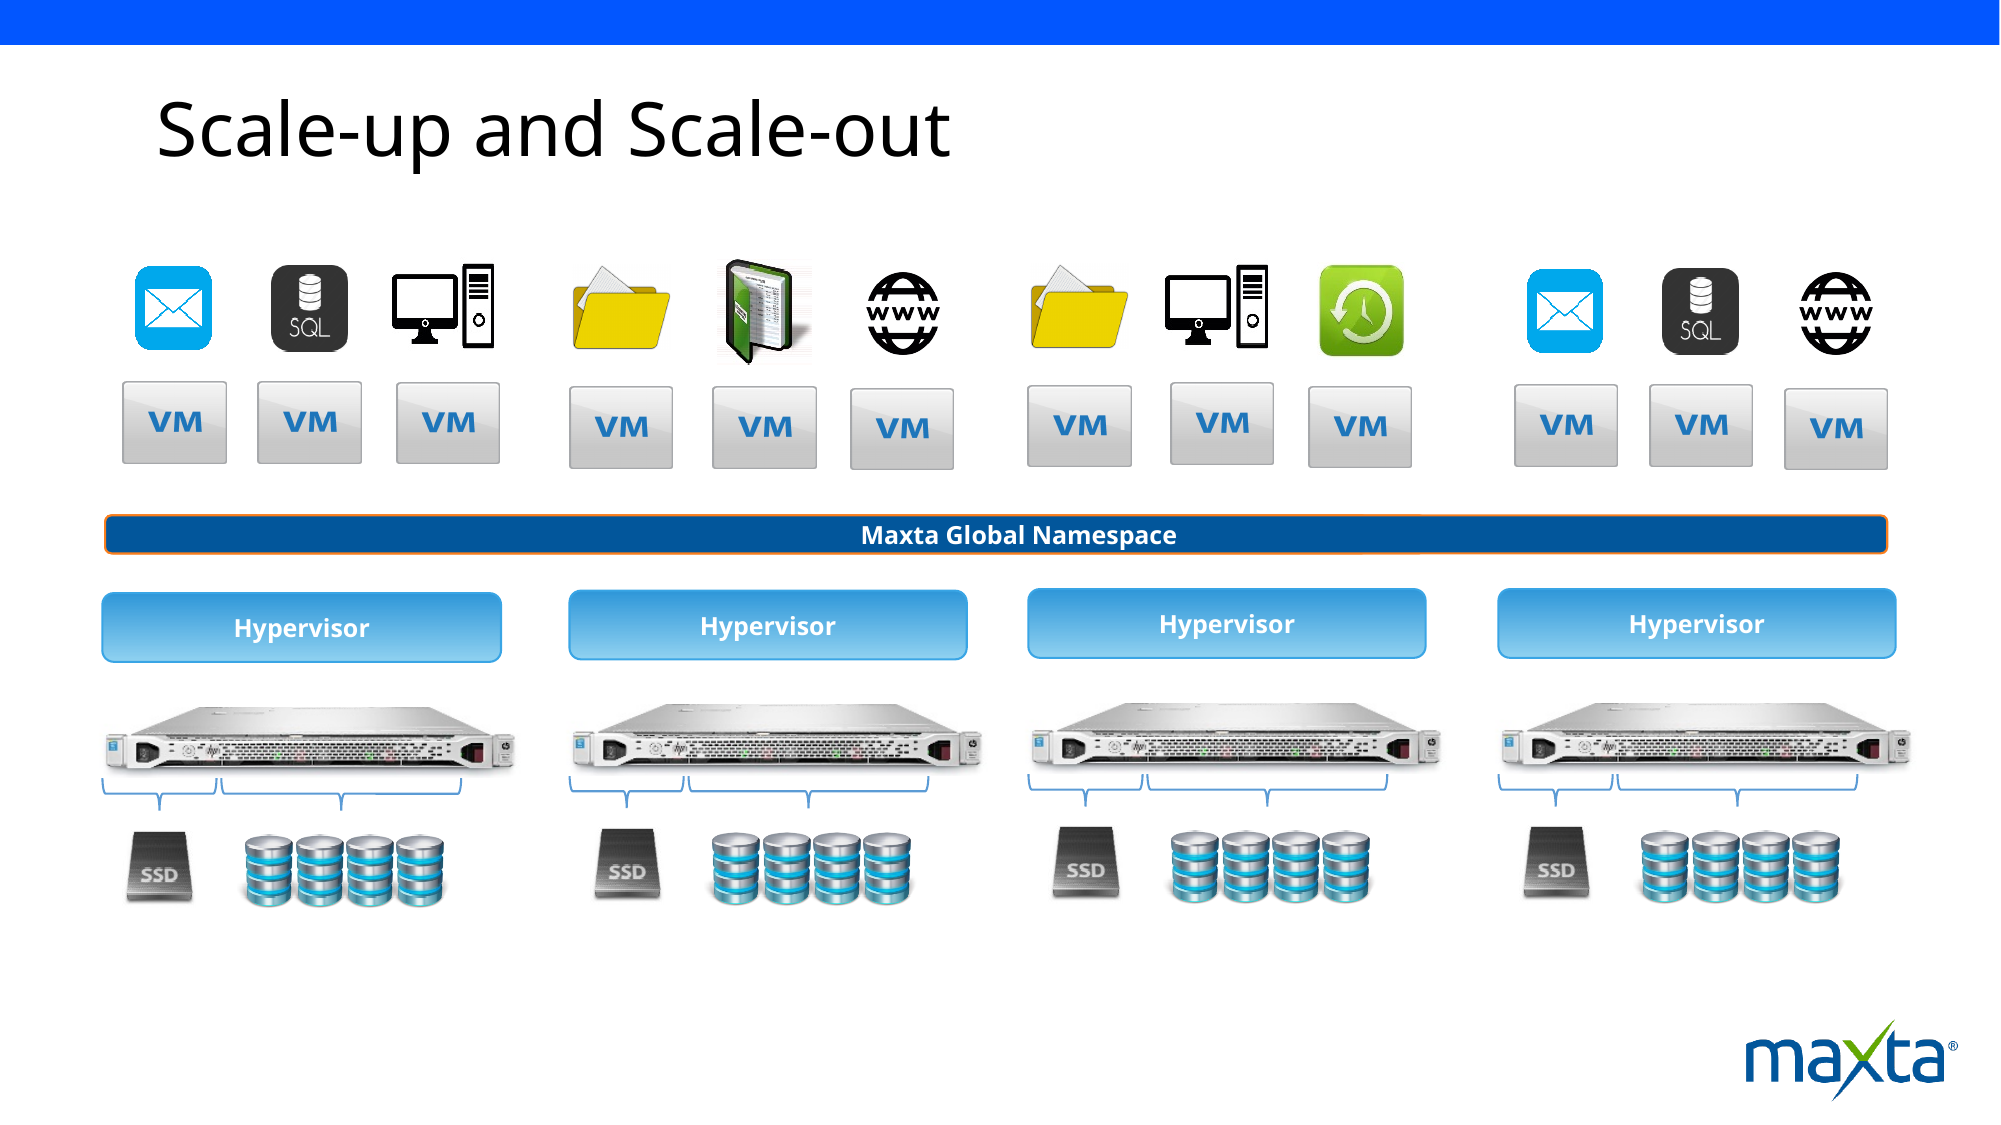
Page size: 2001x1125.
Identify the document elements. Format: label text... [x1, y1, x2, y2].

picture [1030, 263, 1129, 349]
picture [396, 382, 500, 464]
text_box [1476, 262, 1937, 906]
text_box Hypervisor [101, 592, 502, 663]
text_box [569, 776, 685, 809]
picture [1152, 819, 1386, 906]
text_box Hypervisor [1027, 588, 1427, 659]
picture [572, 264, 671, 350]
text_box Maxta Global Namespace [104, 514, 1476, 554]
picture [122, 830, 196, 908]
picture [122, 381, 227, 464]
text_box Hypervisor [568, 590, 968, 660]
picture [1048, 825, 1123, 904]
text_box [220, 778, 462, 811]
text_box [1146, 774, 1388, 807]
text_box [1027, 774, 1144, 807]
picture [590, 827, 664, 905]
picture [712, 386, 817, 469]
picture [80, 707, 541, 778]
picture [391, 249, 494, 364]
picture [257, 381, 362, 464]
picture [850, 388, 954, 470]
text_box [101, 778, 218, 811]
picture [569, 386, 673, 469]
picture [1317, 262, 1405, 360]
picture [1165, 250, 1268, 365]
text_box [688, 776, 929, 809]
picture [866, 272, 940, 355]
picture [271, 265, 348, 352]
picture [693, 820, 927, 908]
picture [1741, 1016, 1961, 1103]
title Scale-up and Scale-out [142, 60, 1858, 204]
picture [1308, 386, 1412, 468]
picture [129, 260, 217, 357]
picture [1027, 385, 1132, 467]
picture [1170, 382, 1274, 465]
picture [226, 823, 460, 910]
picture [717, 259, 812, 365]
picture [547, 703, 1467, 776]
